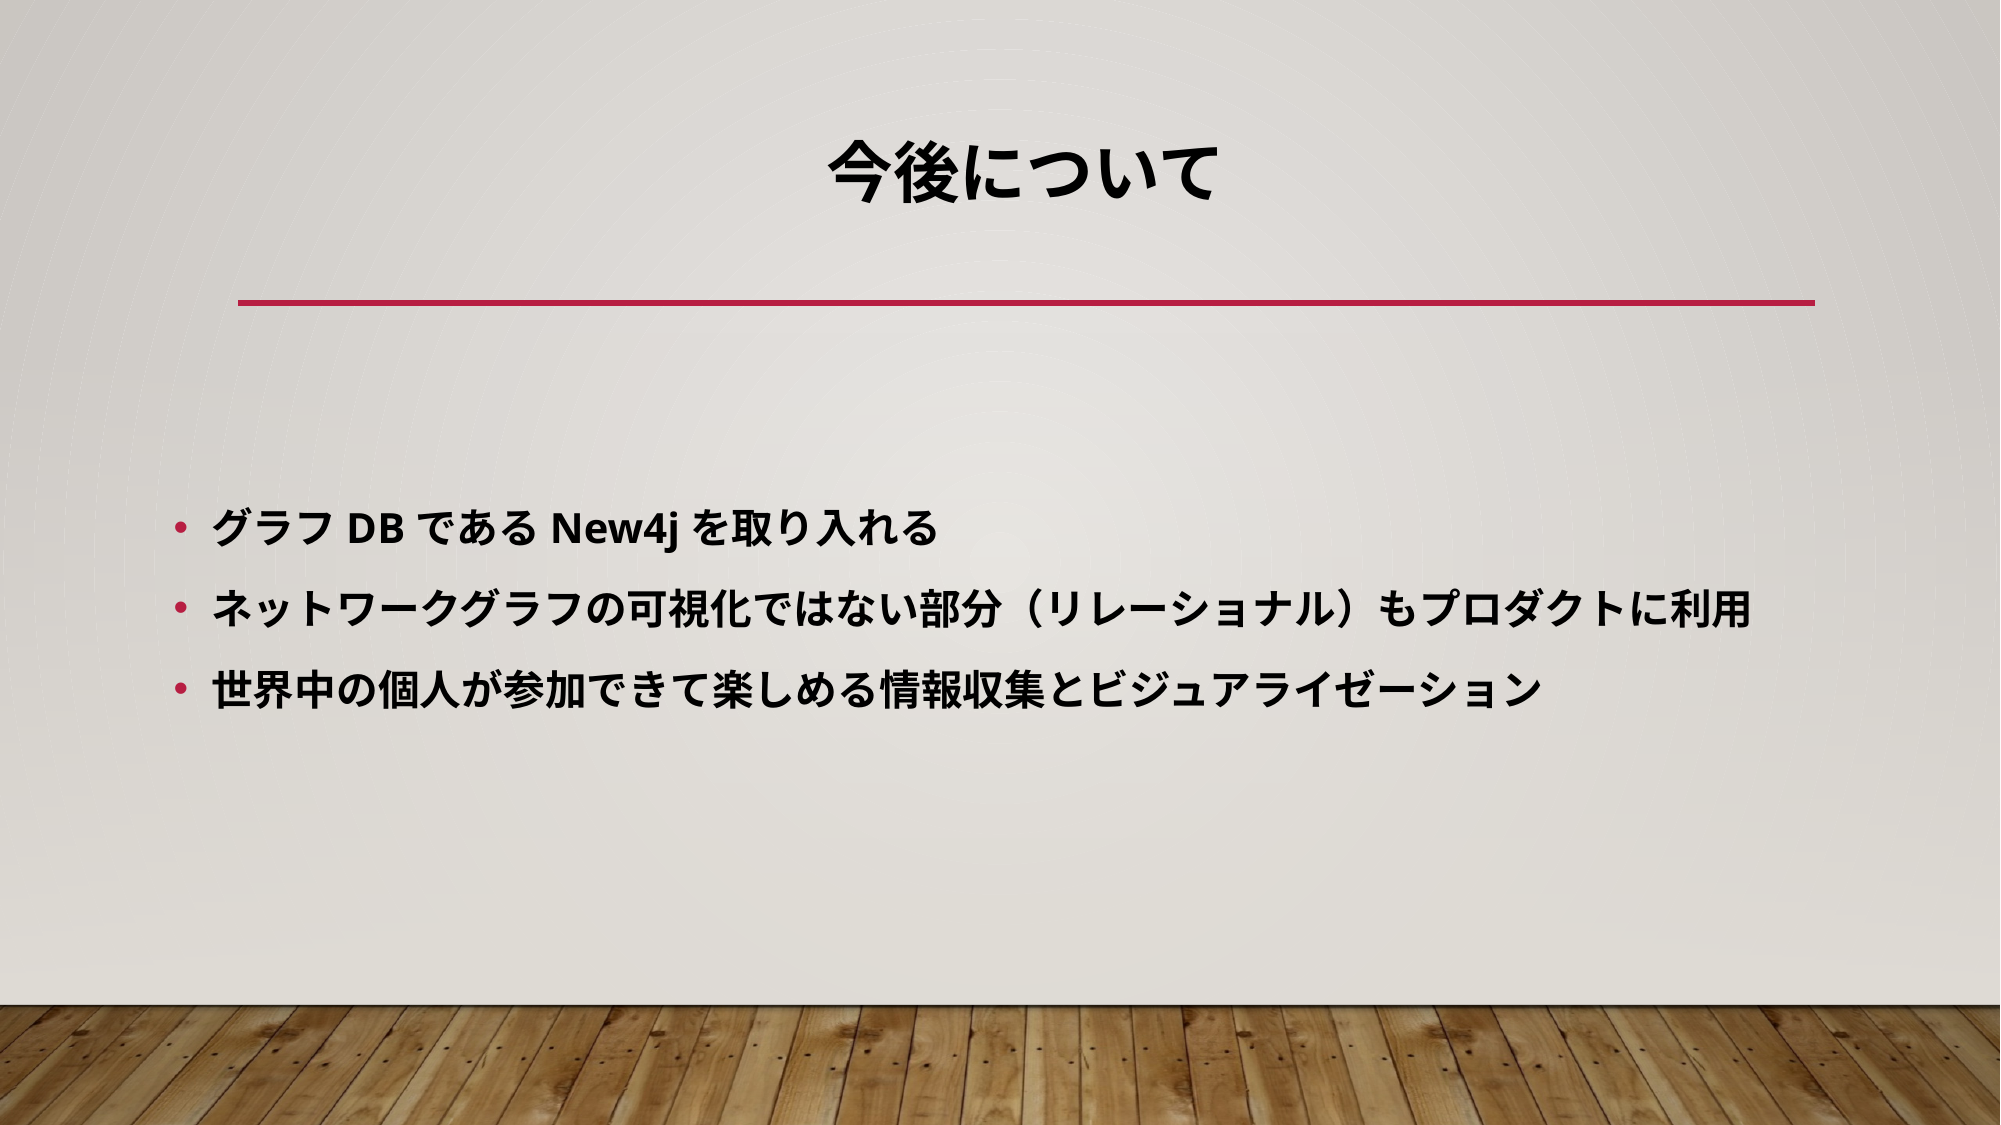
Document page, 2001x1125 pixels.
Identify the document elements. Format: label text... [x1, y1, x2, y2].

title 今後について [238, 131, 1814, 305]
picture [0, 1005, 2000, 1125]
list グラフDBであるNew4jを取り入れる ネットワークグラフの可視化ではない部分（リレーショナル）もプロダクトに利用 世界中の個人が参加できて楽しめる情報収集とビジュアライゼーション [158, 484, 1863, 897]
